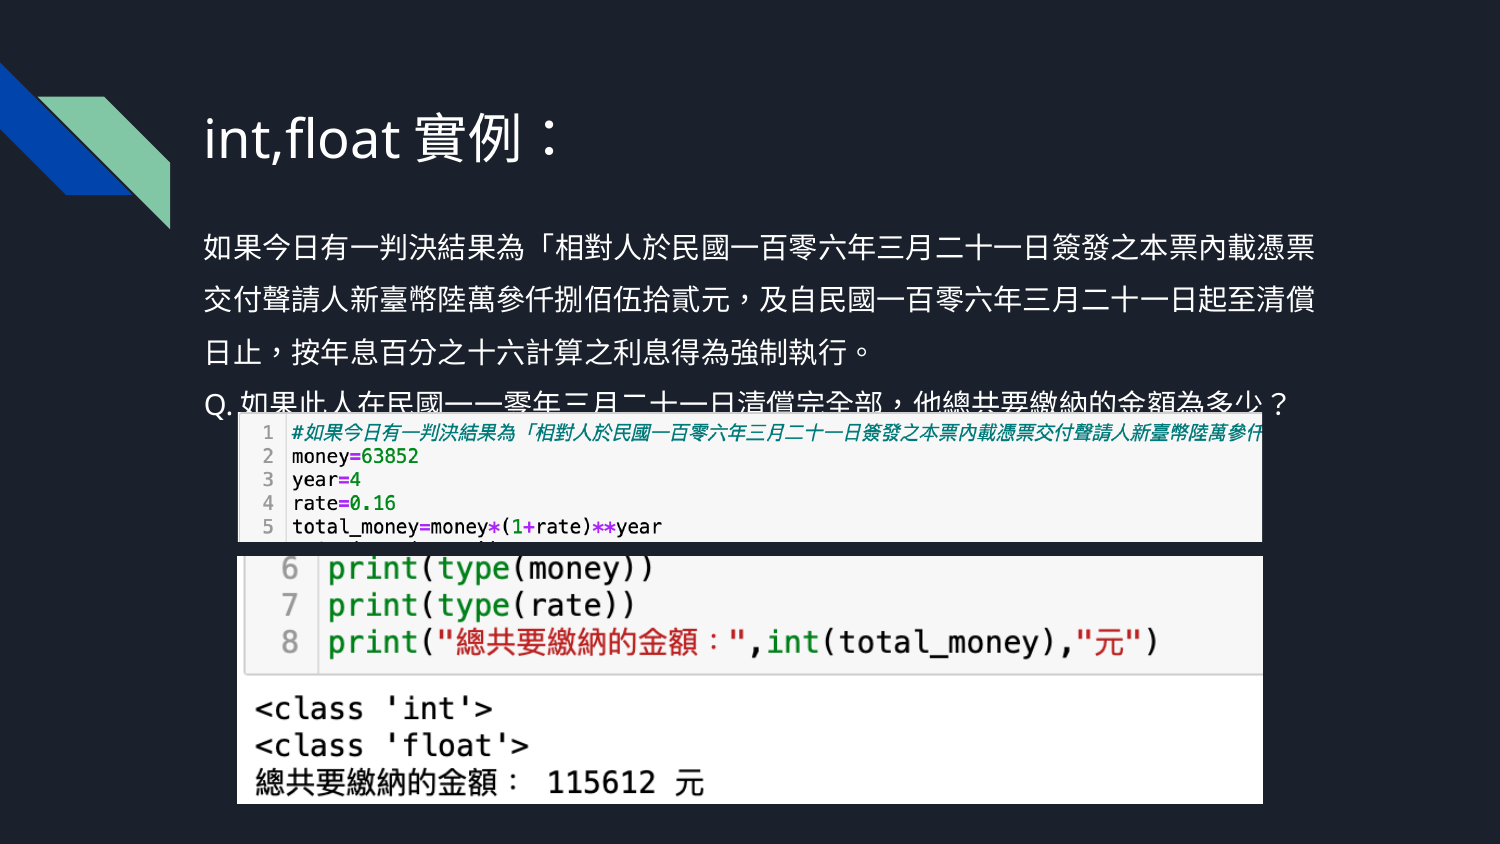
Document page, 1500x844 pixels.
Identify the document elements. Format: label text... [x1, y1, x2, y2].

picture [237, 411, 1263, 542]
text_box 如果今日有一判決結果為「相對人於民國一百零六年三月二十一日簽發之本票內載憑票交付聲請人新臺幣陸萬參仟捌佰伍拾貳元，及自民國一百零六年三月二十一日起至清償日止，按年息百分之十六計算之利息得為強制執行。 Q.如果此人在民國一一零年三月二十一日清償完全部，他總共要繳納的金額為多少？ [188, 196, 1333, 437]
title int,float實例： [188, 88, 782, 181]
picture [237, 555, 1263, 804]
